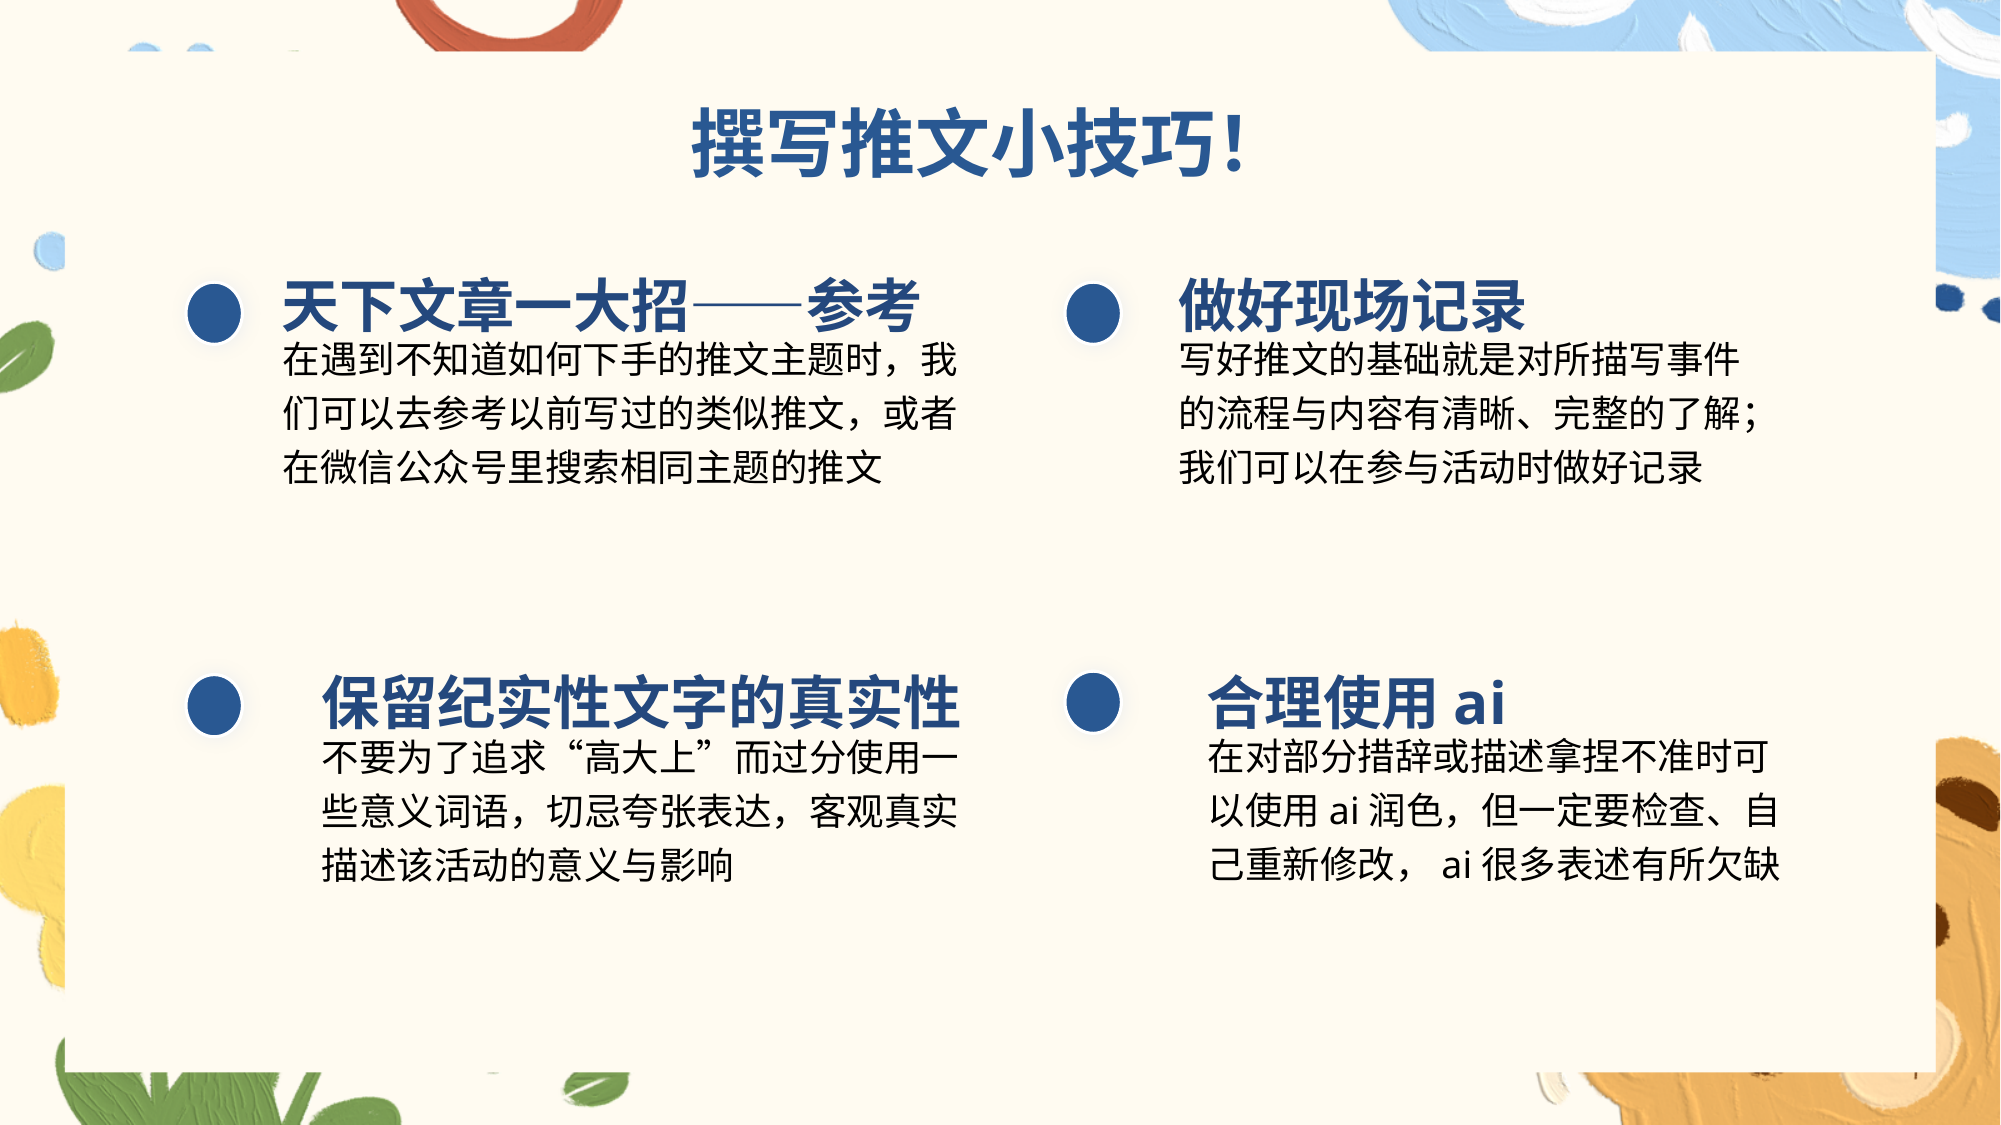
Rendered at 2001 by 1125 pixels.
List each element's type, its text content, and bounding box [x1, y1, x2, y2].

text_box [267, 247, 1055, 499]
picture [0, 0, 2001, 1125]
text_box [306, 644, 995, 897]
text_box 撰写推文小技巧！ [675, 88, 1306, 194]
text_box [184, 673, 244, 738]
text_box [1063, 281, 1123, 346]
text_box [1163, 247, 1767, 499]
text_box [1063, 670, 1123, 735]
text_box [1192, 644, 1798, 895]
text_box [184, 281, 244, 346]
